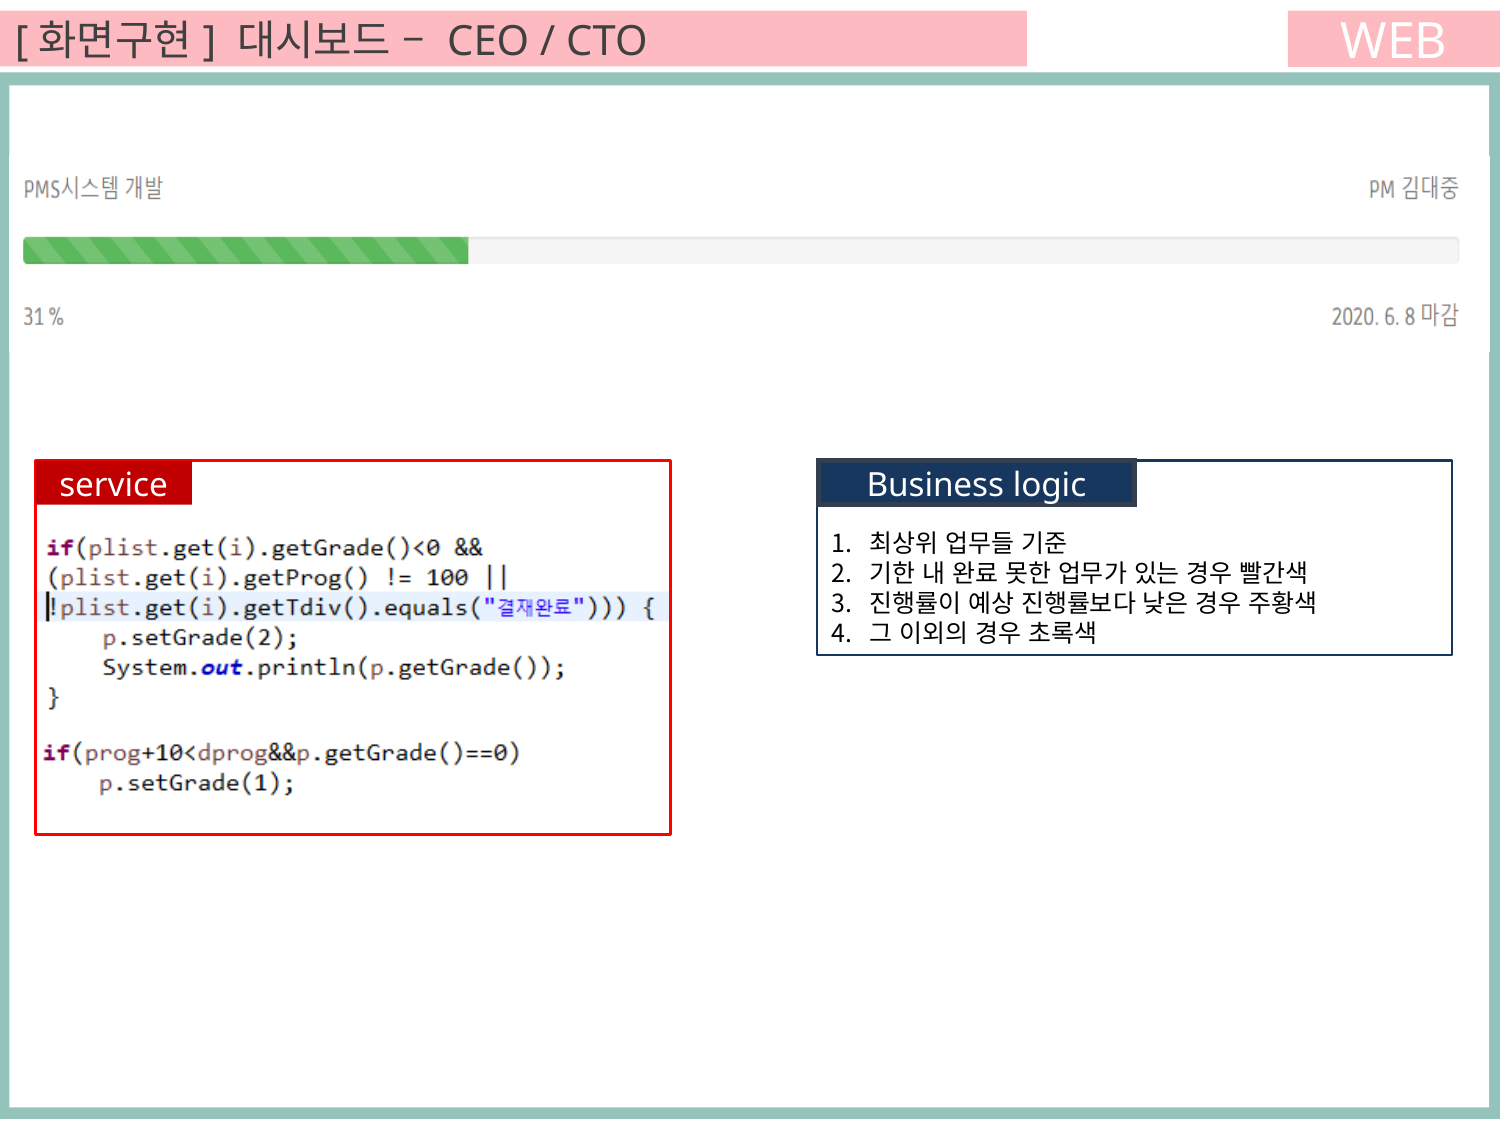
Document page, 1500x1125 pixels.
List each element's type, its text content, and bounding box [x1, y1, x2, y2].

picture [41, 740, 522, 797]
text_box WEB [1287, 10, 1500, 68]
text_box [화면구현] 대시보드 – CEO / CTO [0, 10, 1028, 67]
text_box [0, 72, 1500, 1119]
picture [9, 156, 1490, 352]
picture [37, 532, 669, 716]
